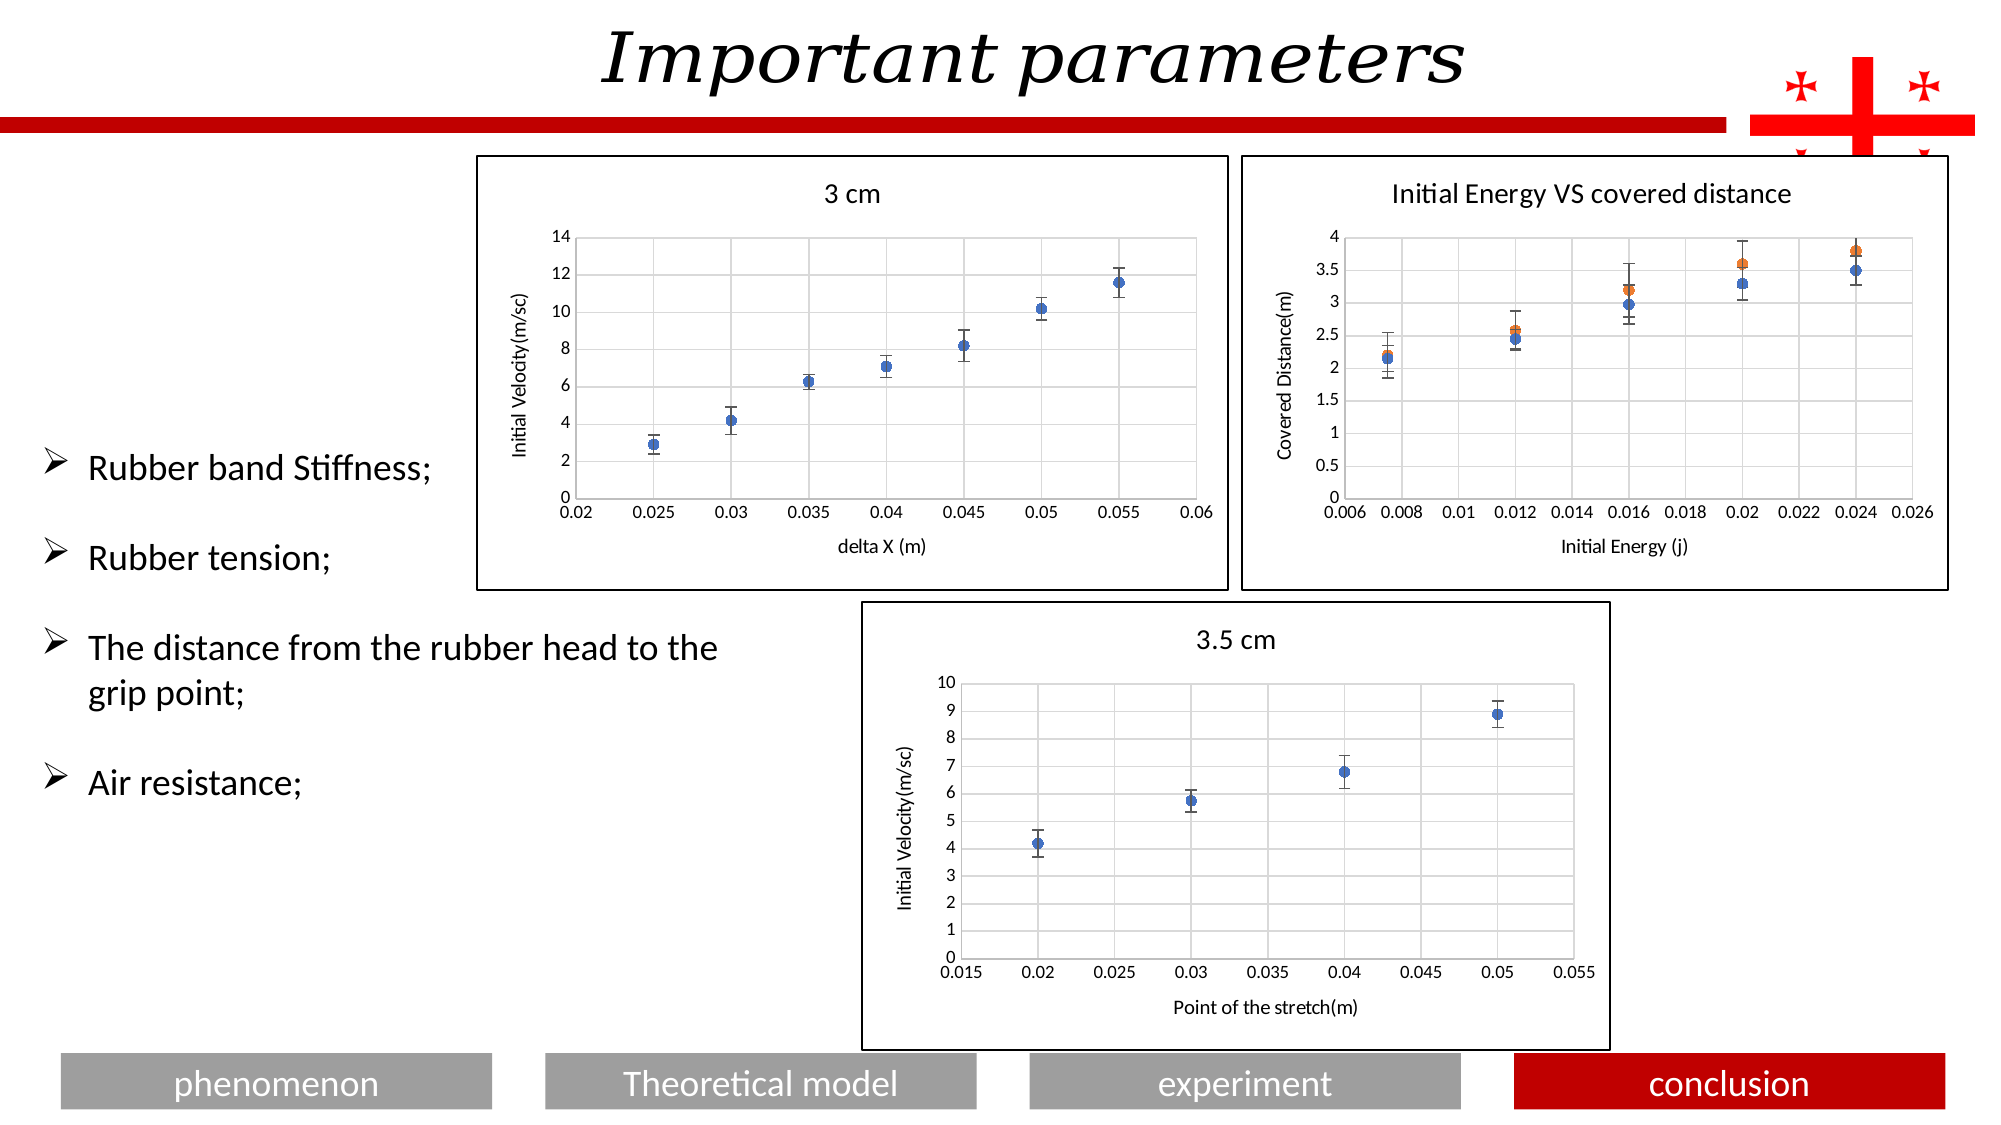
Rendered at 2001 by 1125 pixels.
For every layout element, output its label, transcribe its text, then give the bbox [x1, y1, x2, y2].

text_box Rubber band Stiffness; Rubber tension; The distance from the rubber head to the grip point; Air resistance; [26, 435, 799, 856]
chart [1241, 155, 1949, 591]
chart [476, 155, 1230, 591]
picture [1750, 57, 1975, 193]
chart [861, 600, 1612, 1051]
